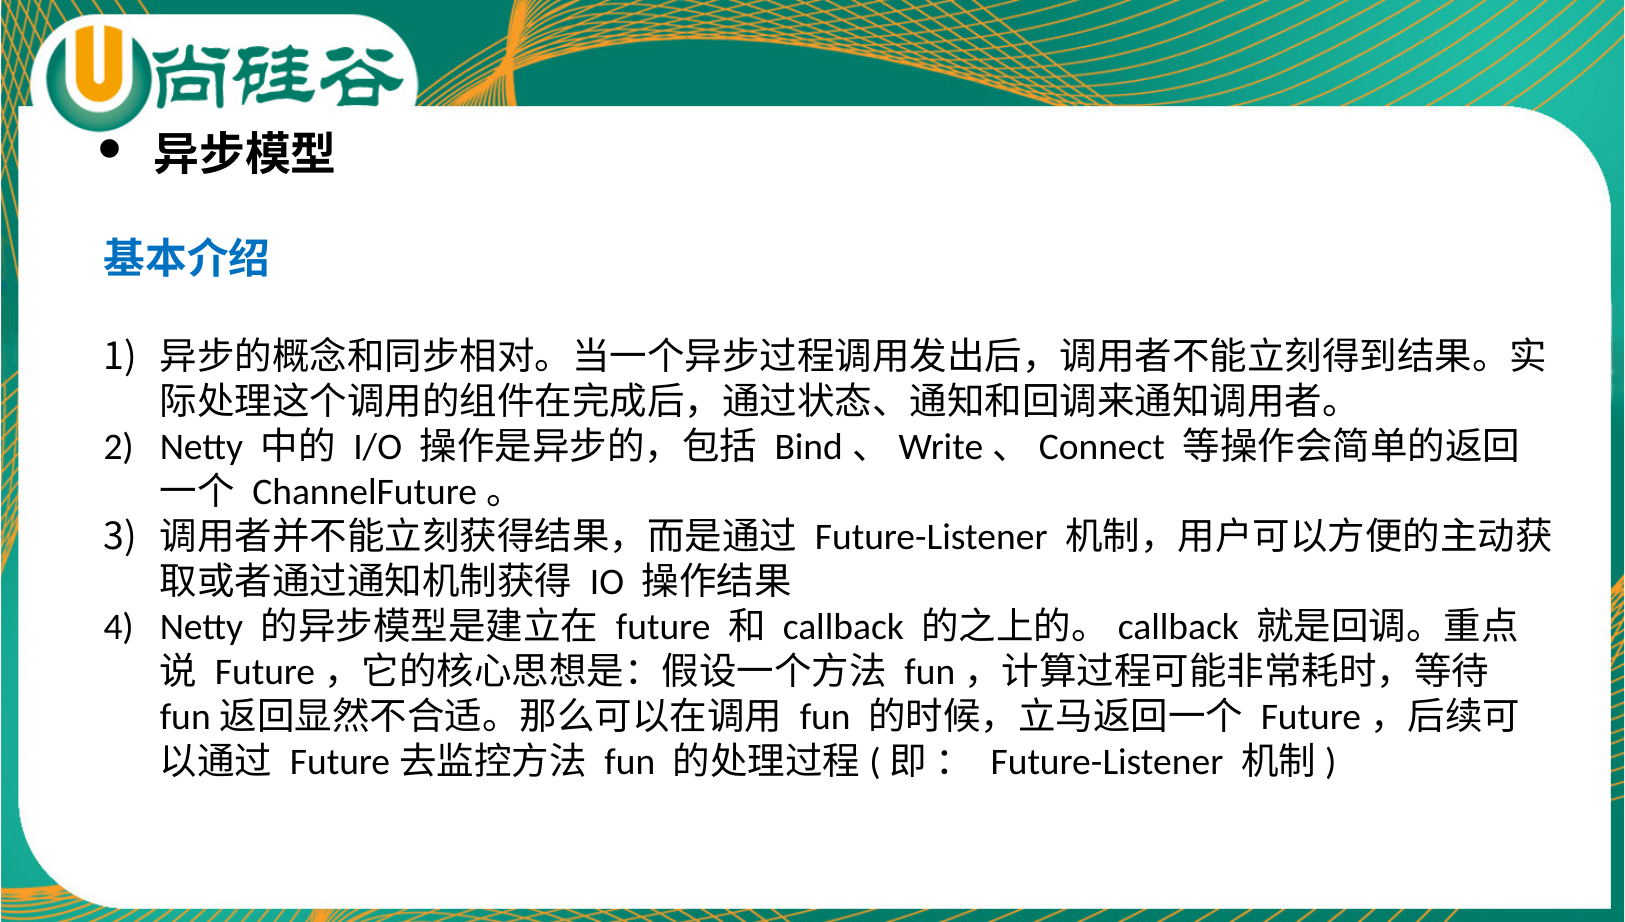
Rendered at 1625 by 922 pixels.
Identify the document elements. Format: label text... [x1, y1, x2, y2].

text_box 基本介绍 异步的概念和同步相对。当一个异步过程调用发出后，调用者不能立刻得到结果。实际处理这个调用的组件在完成后，通过状态、通知和回调来通知调用者。 Netty 中的 I/O 操作是异步的，包括 Bind、Write、Connect 等操作会简单的返回一个 ChannelFuture。 调用者并不能立刻获得结果，而是通过 Future-Listener 机制，用户可以方便的主动获取或者通过通知机制获得 IO 操作结果 Netty 的异步模型是建立在 future 和 callback 的之上的。callback 就是回调。重点说 Future，它的核心思想是：假设一个方法 fun，计算过程可能非常耗时，等待 fun返回显然不合适。那么可以在调用 fun 的时候，立马返回一个 Future，后续可以通过 Future去监控方法 fun 的处理过程(即 ： Future-Listener 机制) [88, 224, 1568, 880]
picture [0, 0, 1625, 922]
text_box 异步模型 [82, 123, 1375, 188]
